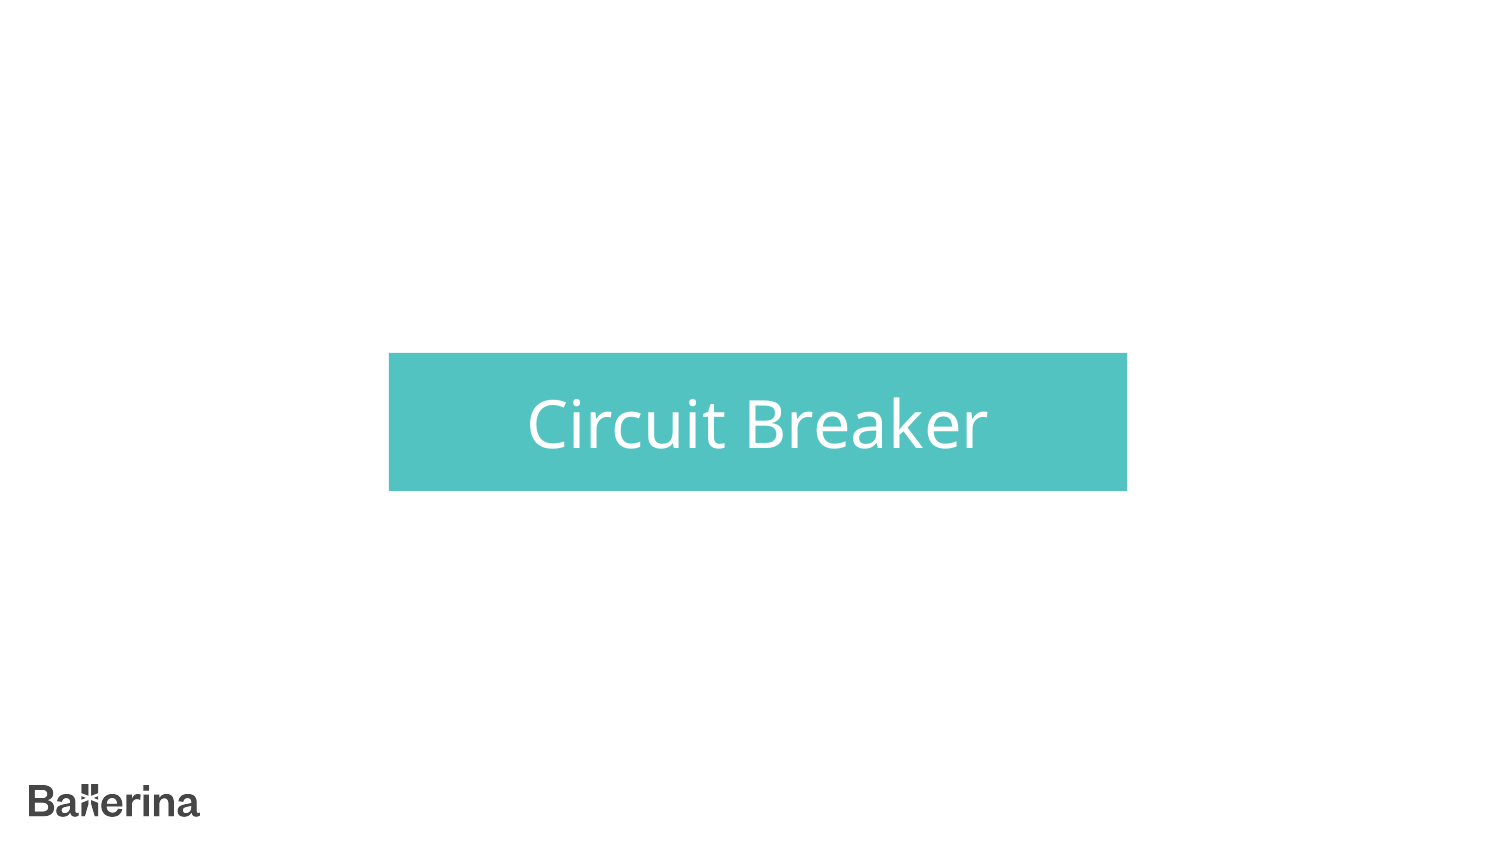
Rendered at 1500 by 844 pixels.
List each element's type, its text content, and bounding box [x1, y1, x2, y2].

picture [28, 784, 200, 817]
title Circuit Breaker [388, 352, 1128, 491]
